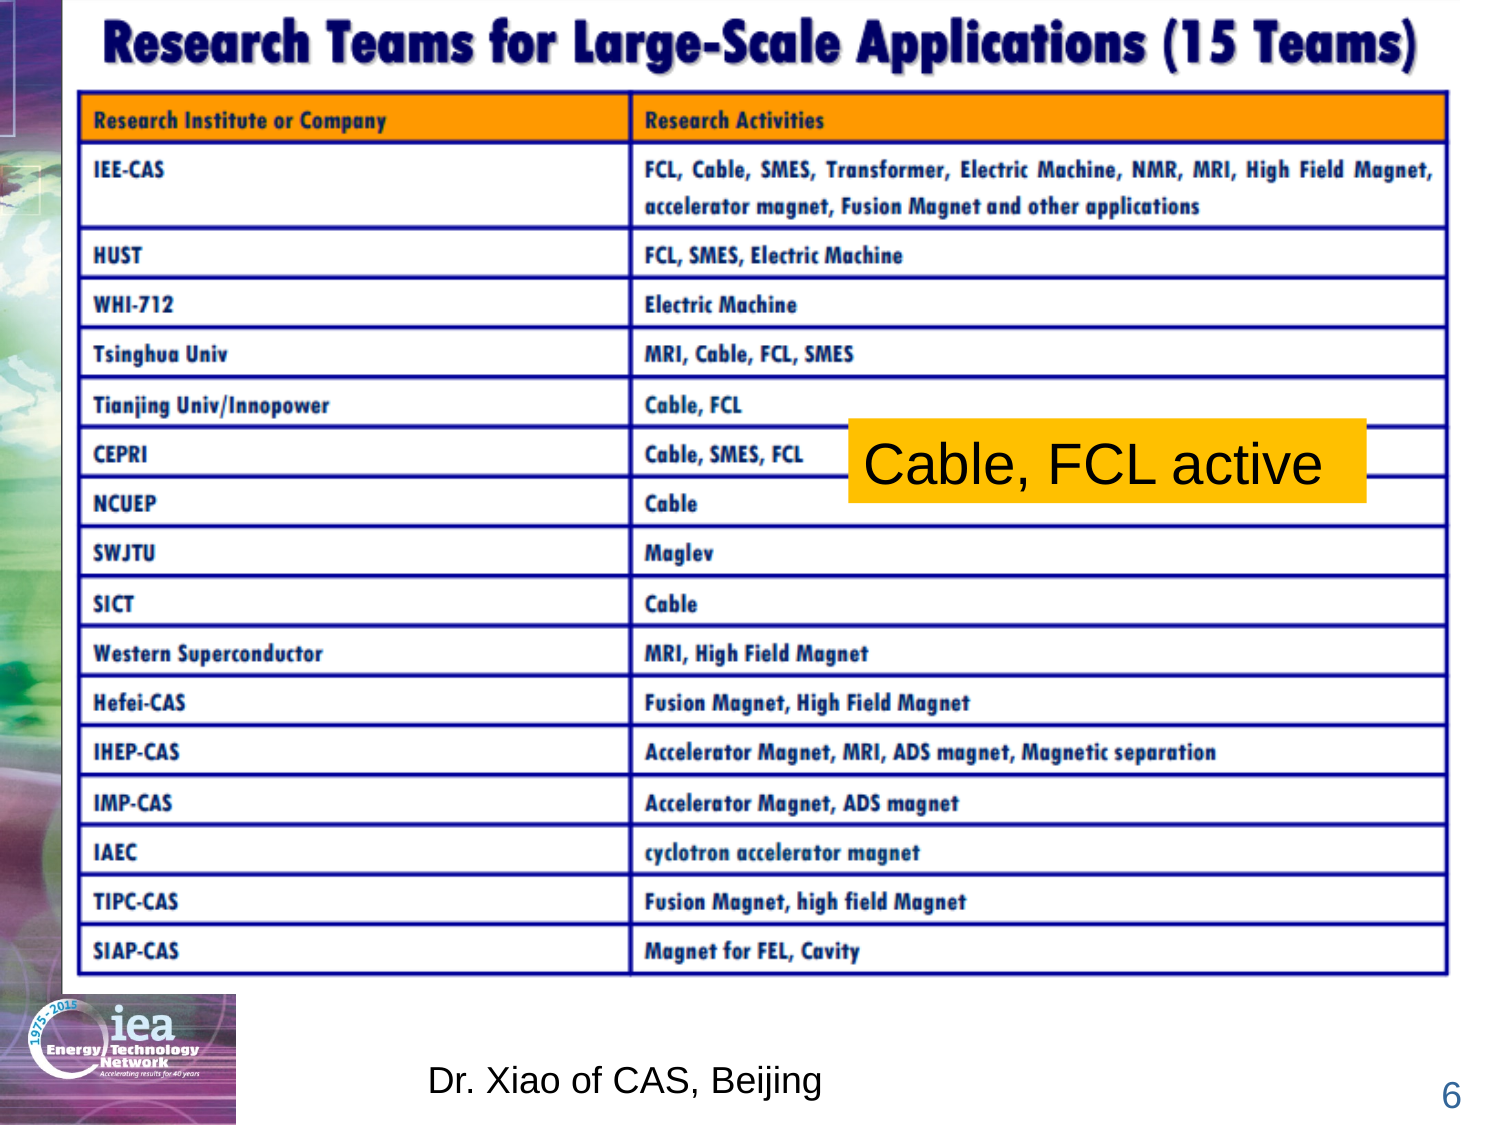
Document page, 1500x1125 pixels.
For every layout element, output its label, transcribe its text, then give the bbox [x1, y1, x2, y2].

slide_number 6 [1426, 1064, 1500, 1124]
picture [0, 0, 1460, 1125]
text_box Dr. Xiao of CAS, Beijing [412, 1048, 907, 1109]
